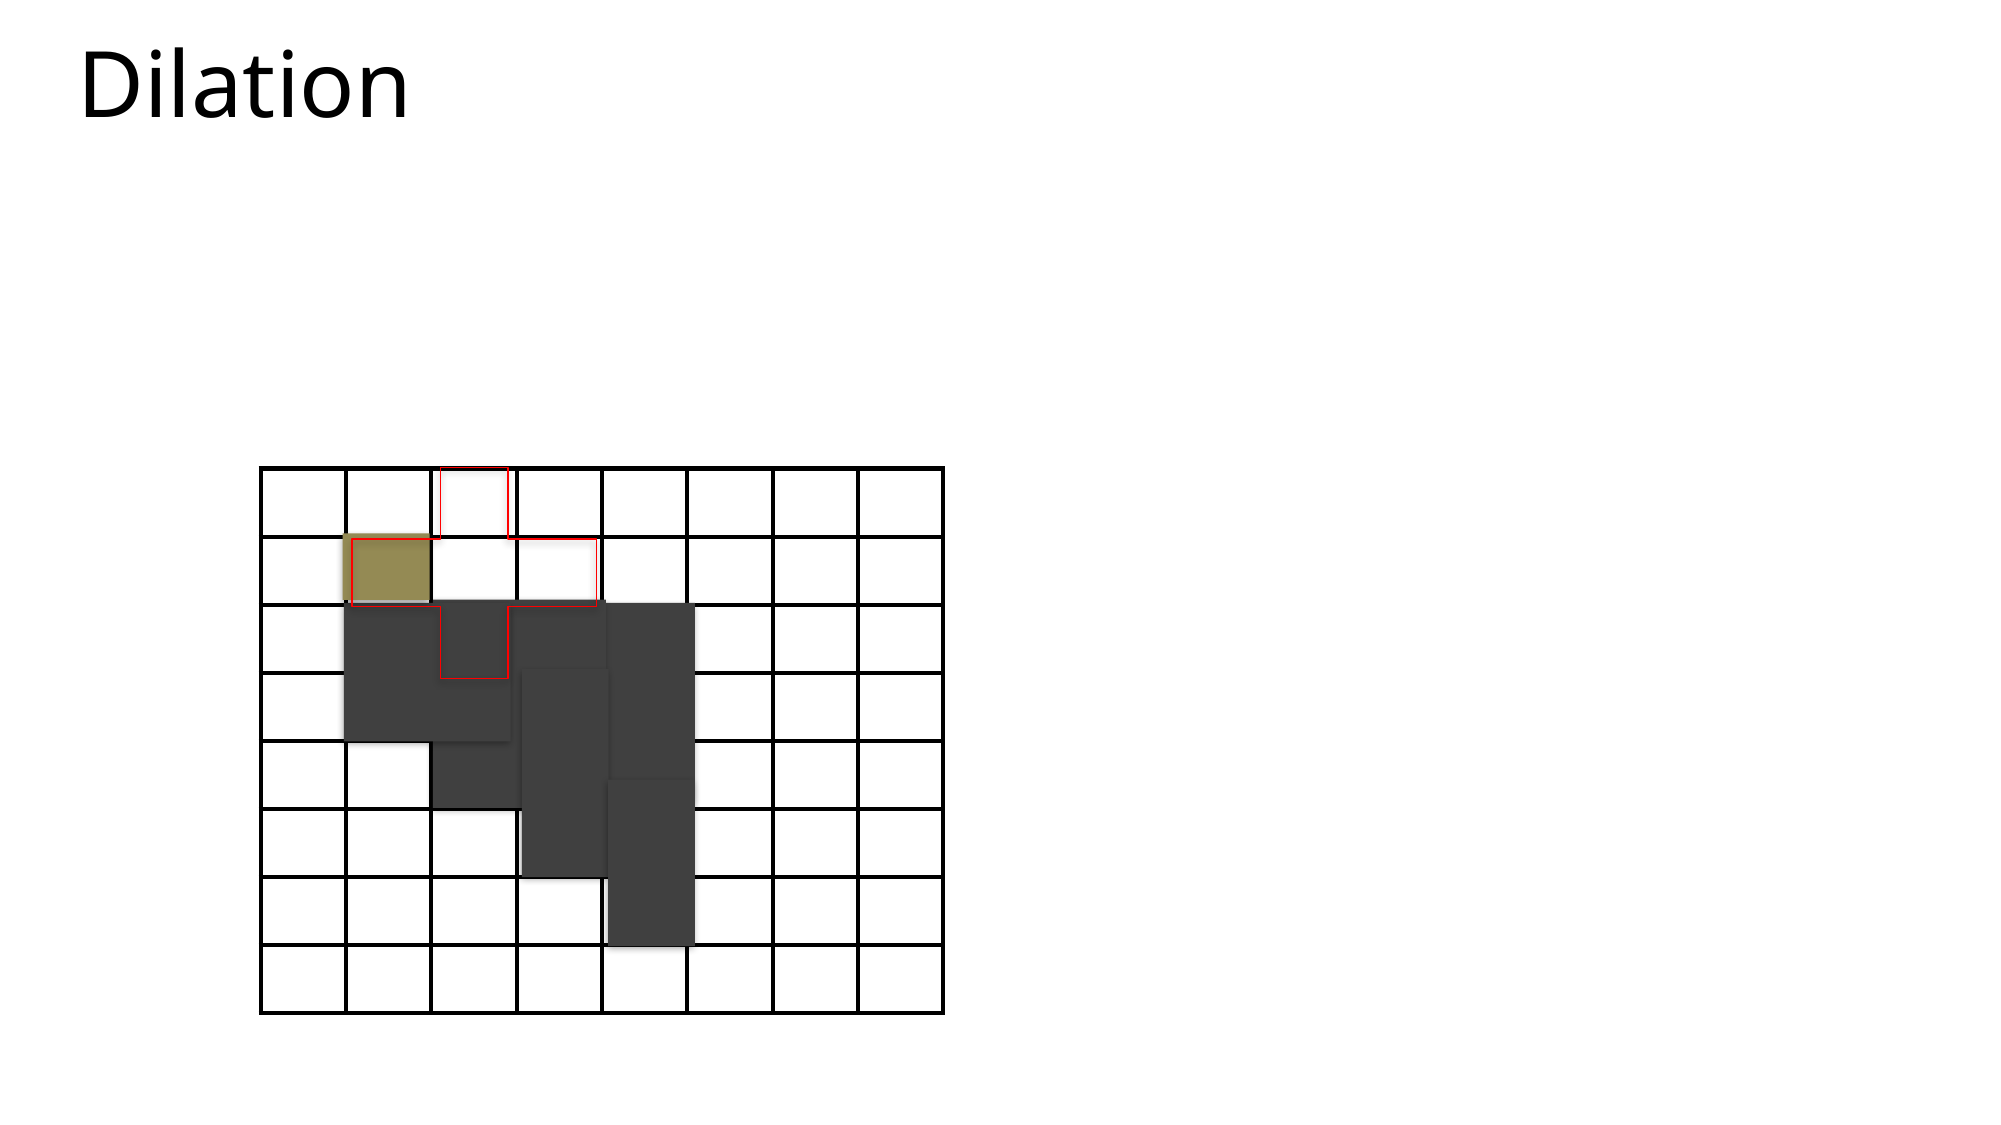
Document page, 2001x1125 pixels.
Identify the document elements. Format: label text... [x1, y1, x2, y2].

table_header [263, 471, 344, 535]
table_cell [263, 607, 337, 671]
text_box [343, 599, 696, 947]
table_cell [263, 675, 337, 739]
table_cell [700, 607, 771, 671]
table_cell [775, 539, 856, 603]
table_cell [860, 879, 941, 943]
table_cell [604, 539, 685, 598]
table_header [689, 471, 771, 535]
table_cell [263, 539, 337, 603]
text_box [342, 533, 430, 599]
table_cell [860, 743, 941, 807]
text_box [351, 467, 597, 598]
table_cell [775, 947, 856, 1011]
table_cell [263, 811, 338, 875]
table_cell [775, 675, 856, 739]
table_cell [604, 955, 685, 1011]
table_cell [689, 947, 771, 1011]
table_cell [263, 947, 344, 1011]
table_header [519, 471, 600, 535]
table_cell [860, 811, 941, 875]
table_cell [860, 539, 941, 603]
table_cell [701, 743, 771, 807]
title Dilation [62, 29, 1953, 205]
table_header [860, 471, 941, 535]
table_cell [775, 607, 856, 671]
table_cell [775, 811, 856, 875]
table_cell [689, 539, 771, 603]
table_header [348, 471, 429, 532]
table_cell [701, 811, 771, 875]
table_header [775, 471, 856, 535]
table_cell [775, 879, 856, 943]
table_cell [263, 879, 338, 943]
table_cell [519, 955, 600, 1011]
table_cell [860, 607, 941, 671]
table_cell [348, 955, 429, 1011]
table_cell [433, 955, 515, 1011]
table_cell [263, 743, 338, 807]
table_header [604, 471, 685, 535]
table_cell [860, 675, 941, 739]
table_cell [775, 743, 856, 807]
table_cell [701, 675, 771, 739]
table_cell [860, 947, 941, 1011]
table_cell [701, 879, 771, 943]
